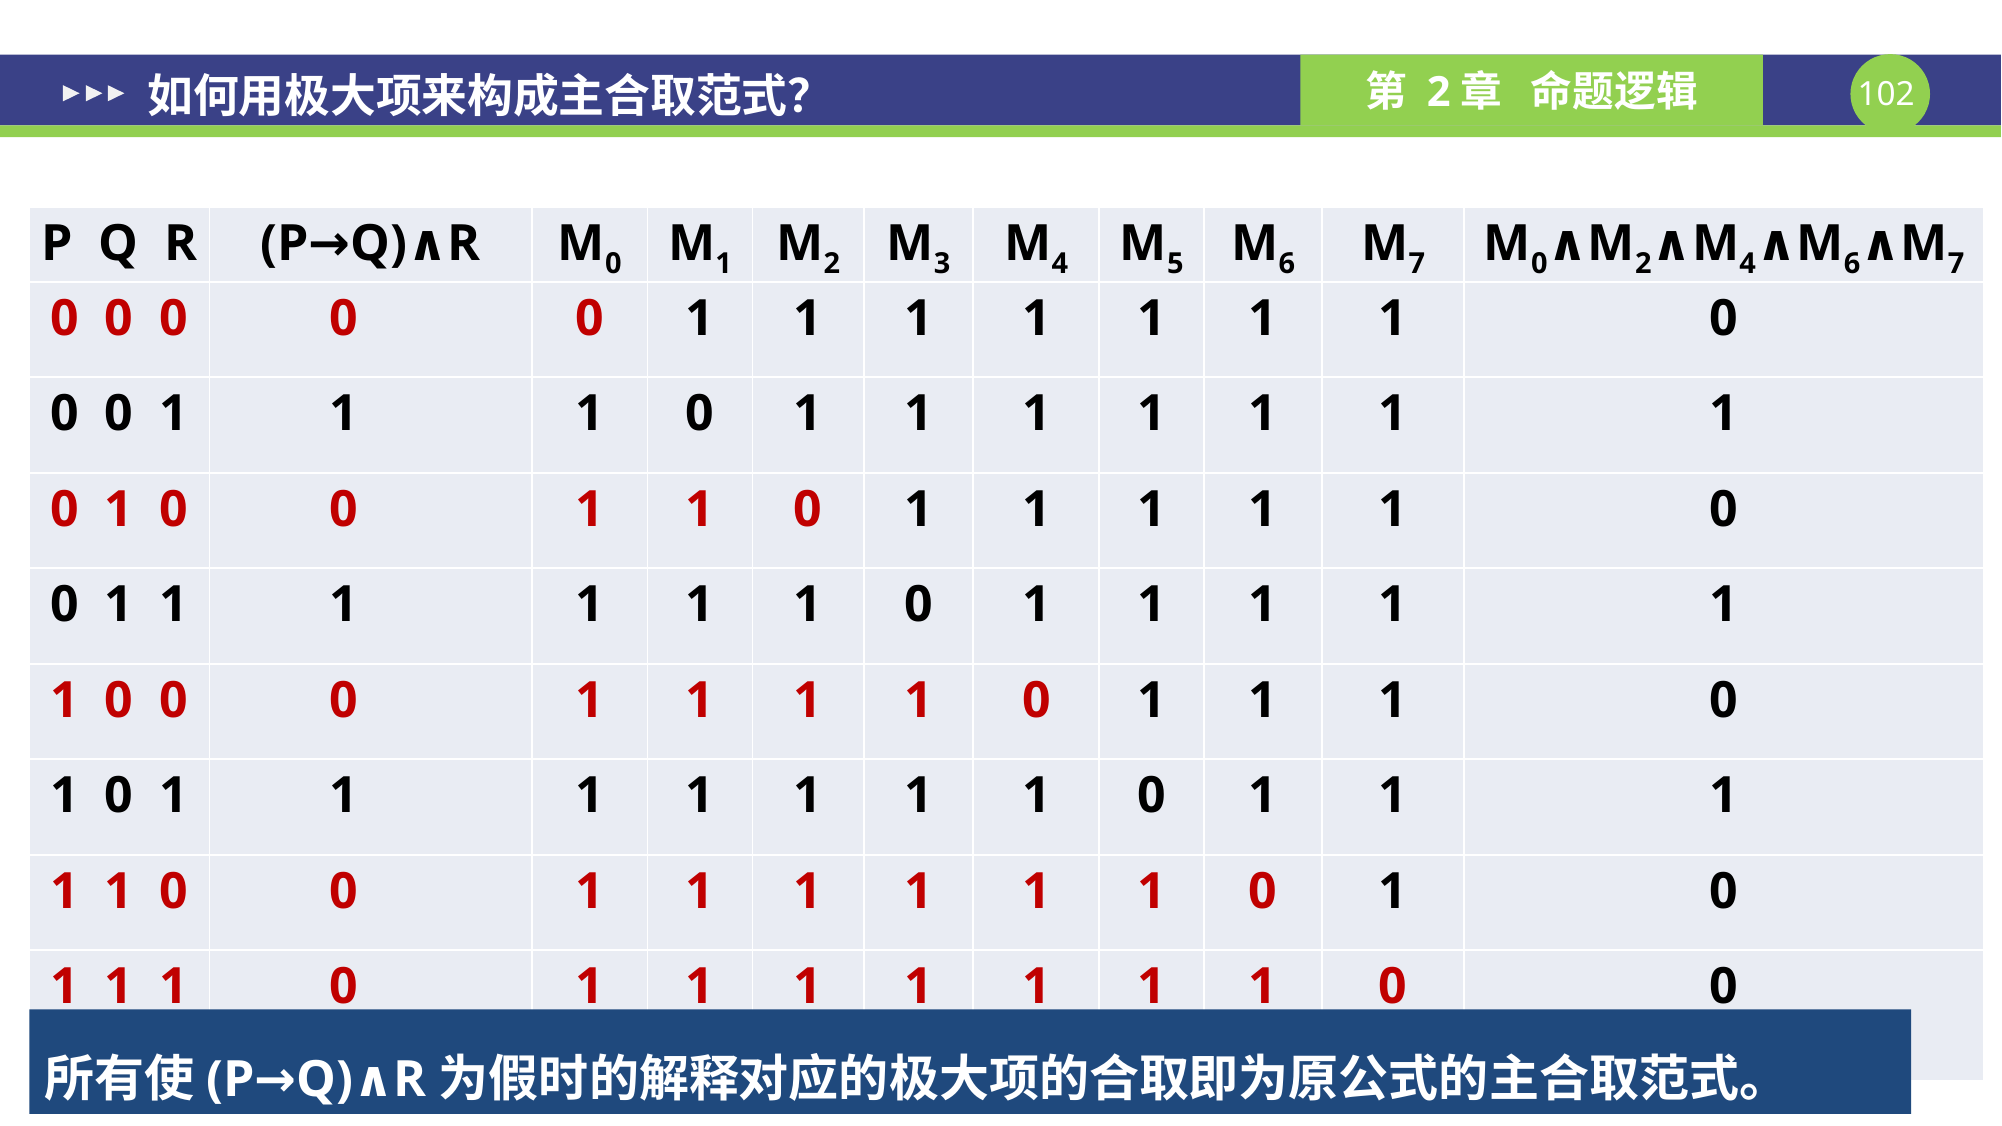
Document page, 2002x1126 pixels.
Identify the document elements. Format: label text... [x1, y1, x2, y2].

text_box 如何用极大项来构成主合取范式？ [127, 42, 1316, 146]
